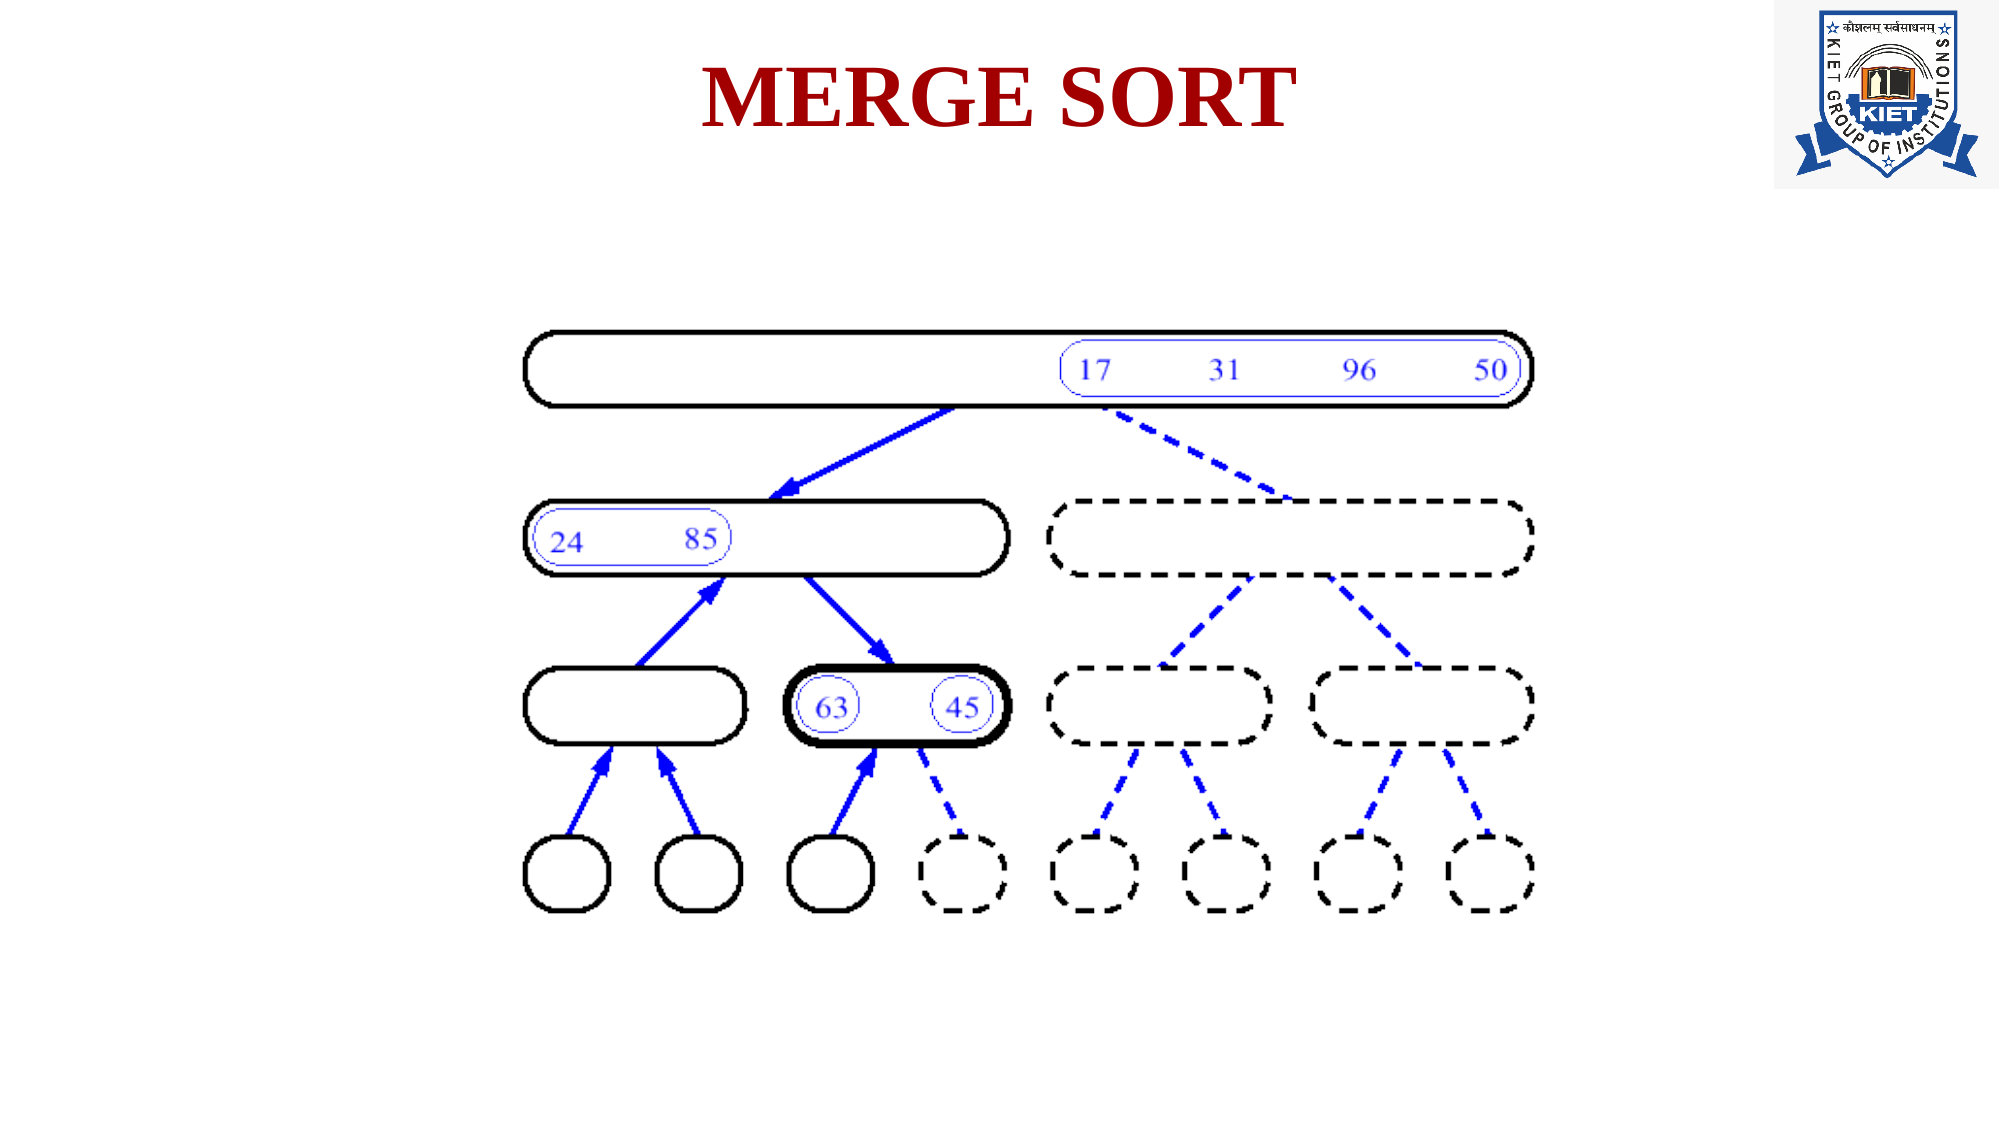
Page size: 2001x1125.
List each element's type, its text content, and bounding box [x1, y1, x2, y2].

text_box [519, 326, 1541, 918]
text_box MERGE SORT [281, 30, 1719, 152]
picture [1774, 0, 1999, 189]
